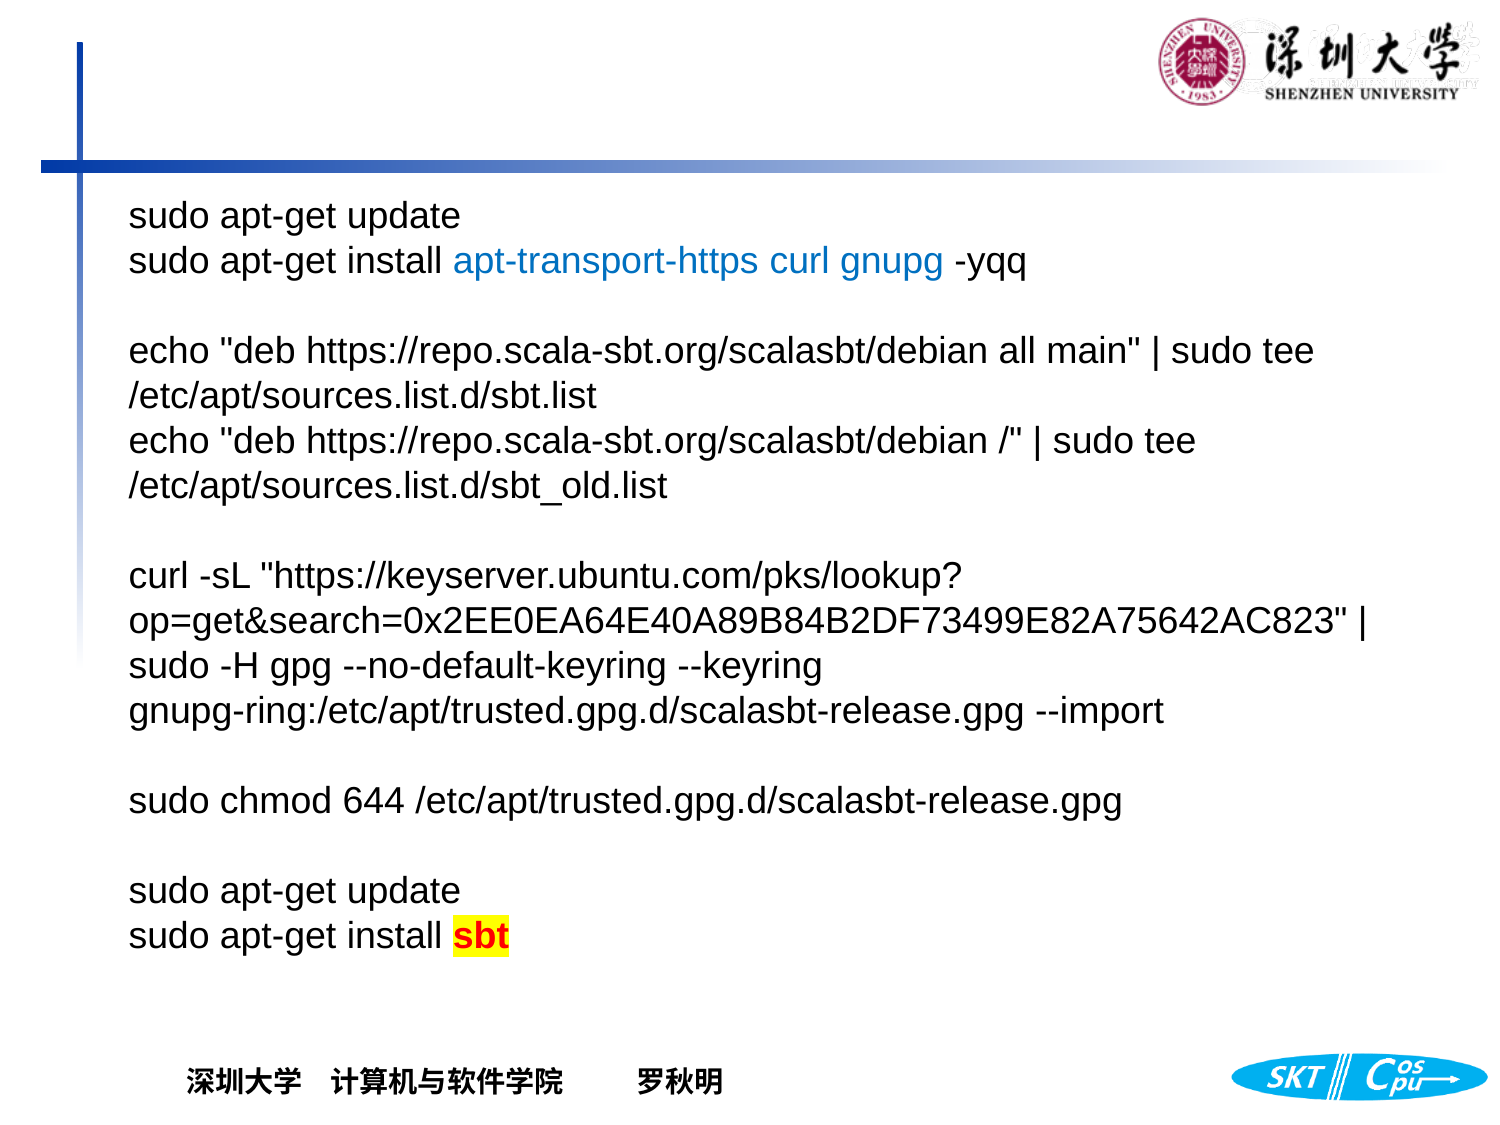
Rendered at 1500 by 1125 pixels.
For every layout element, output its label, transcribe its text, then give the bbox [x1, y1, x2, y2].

picture [1227, 1051, 1489, 1102]
picture [1130, 7, 1500, 117]
text_box sudo apt-get update sudo apt-get install apt-transport-https curl gnupg -yqq echo "deb https://repo.scala-sbt.org/scalasbt/debian all main" | sudo tee /etc/apt/sources.list.d/sbt.list echo "deb https://repo.scala-sbt.org/scalasbt/debian /" | sudo tee /etc/apt/sources.list.d/sbt_old.list curl -sL "https://keyserver.ubuntu.com/pks/lookup?op=get&search=0x2EE0EA64E40A89B84B2DF73499E82A75642AC823" | sudo -H gpg --no-default-keyring --keyring gnupg-ring:/etc/apt/trusted.gpg.d/scalasbt-release.gpg --import sudo chmod 644 /etc/apt/trusted.gpg.d/scalasbt-release.gpg sudo apt-get update sudo apt-get install sbt [113, 183, 1436, 964]
